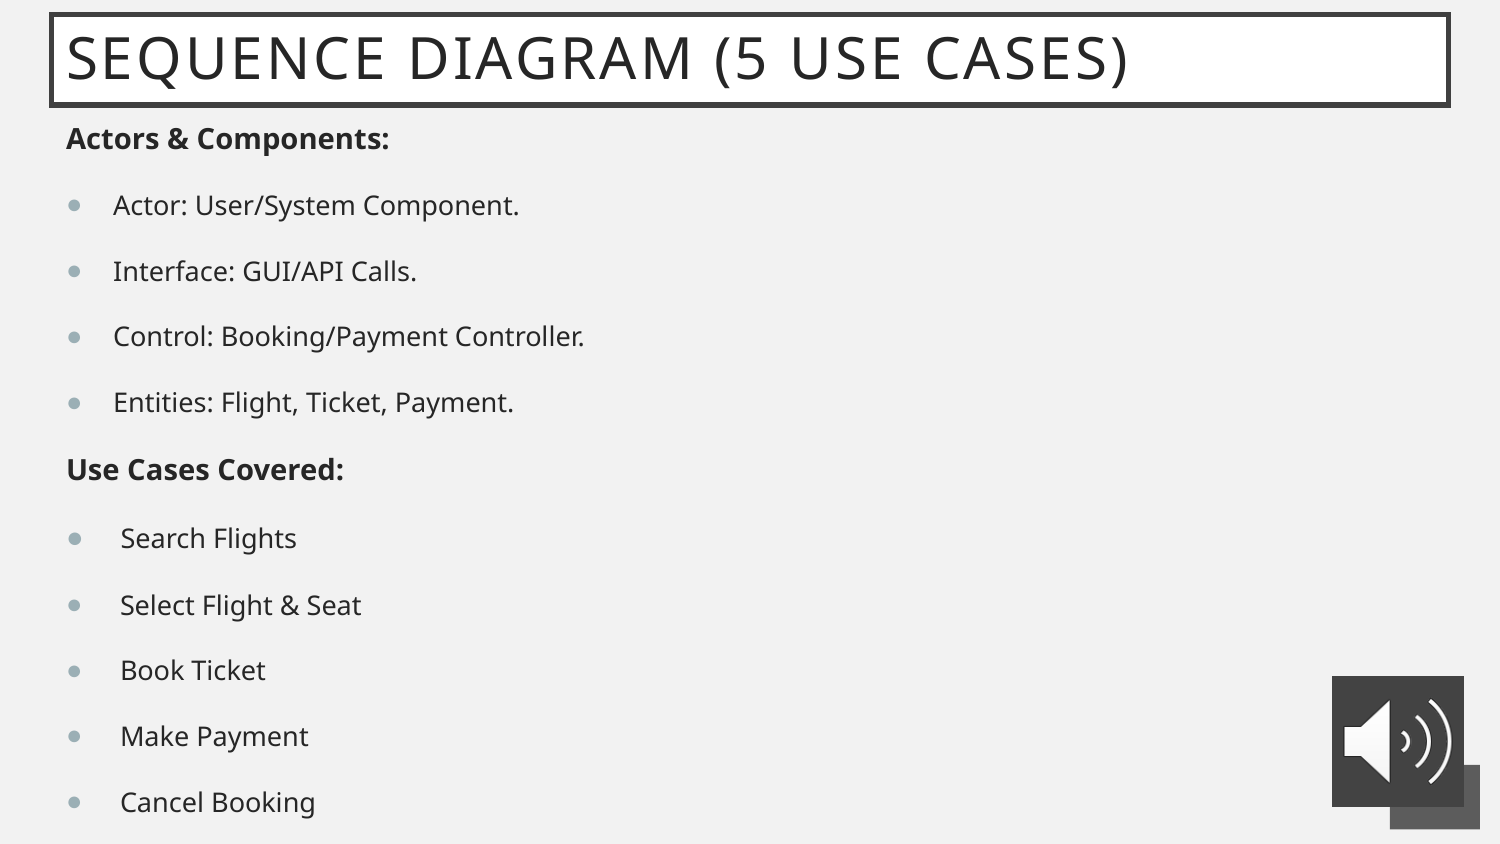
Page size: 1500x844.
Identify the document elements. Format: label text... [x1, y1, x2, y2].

title Sequence Diagram (5 use cases) [49, 12, 1451, 108]
slide_number 23 [1389, 764, 1480, 830]
list Actors & Components: Actor: User/System Component. Interface: GUI/API Calls. Control: Booking/Payment Controller. Entities: Flight, Ticket, Payment. Use Cases Covered: Search Flights Select Flight & Seat Book Ticket Make Payment Cancel Booking [51, 105, 1449, 830]
picture [1331, 674, 1465, 809]
